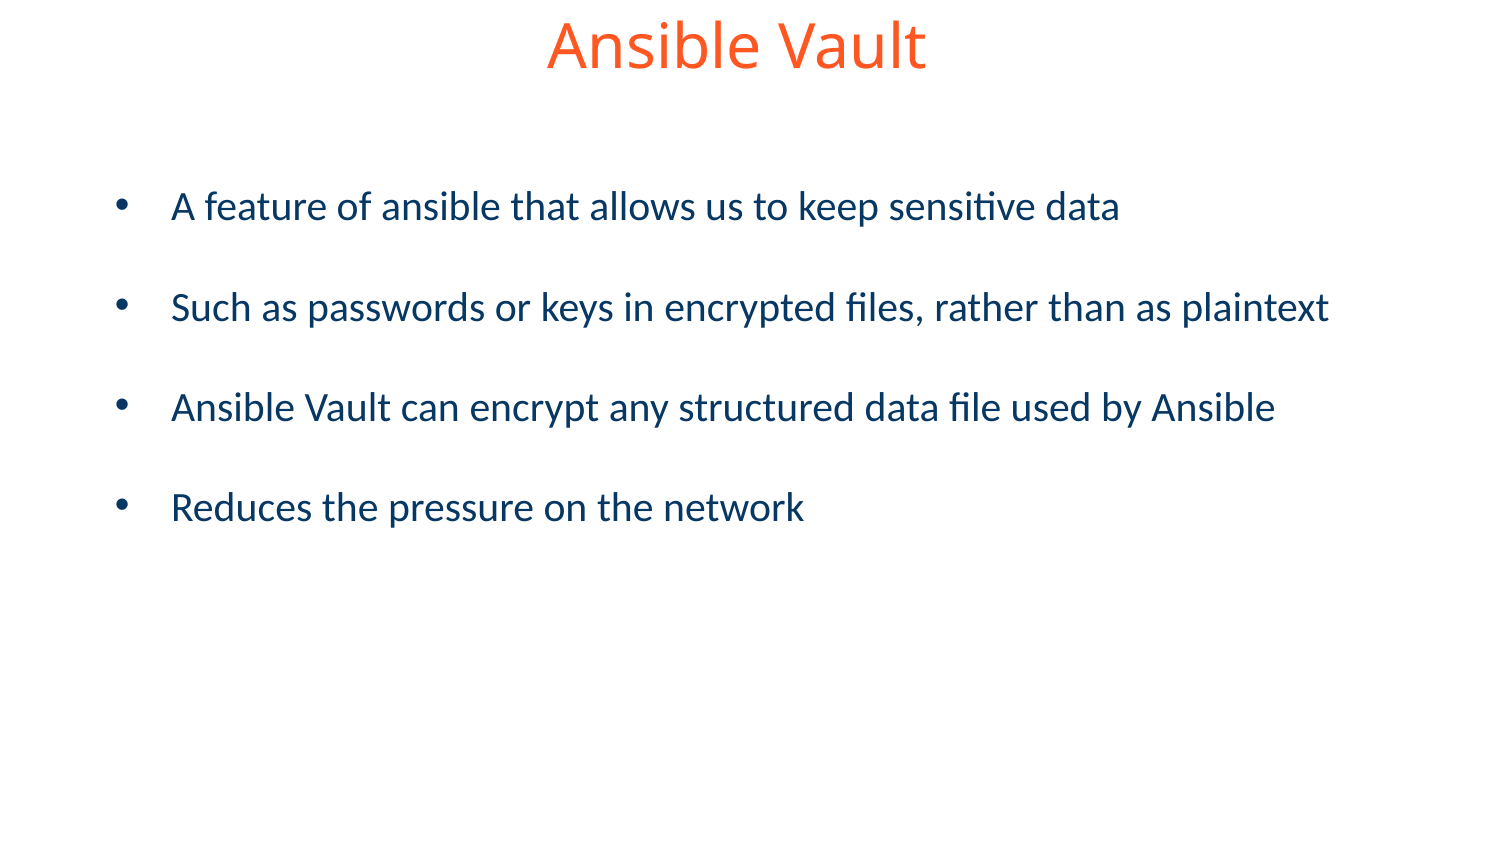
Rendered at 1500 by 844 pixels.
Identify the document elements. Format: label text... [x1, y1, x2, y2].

text_box A feature of ansible that allows us to keep sensitive data Such as passwords or keys in encrypted files, rather than as plaintext Ansible Vault can encrypt any structured data file used by Ansible Reduces the pressure on the network [99, 171, 1437, 537]
title Ansible Vault [38, 0, 1437, 64]
